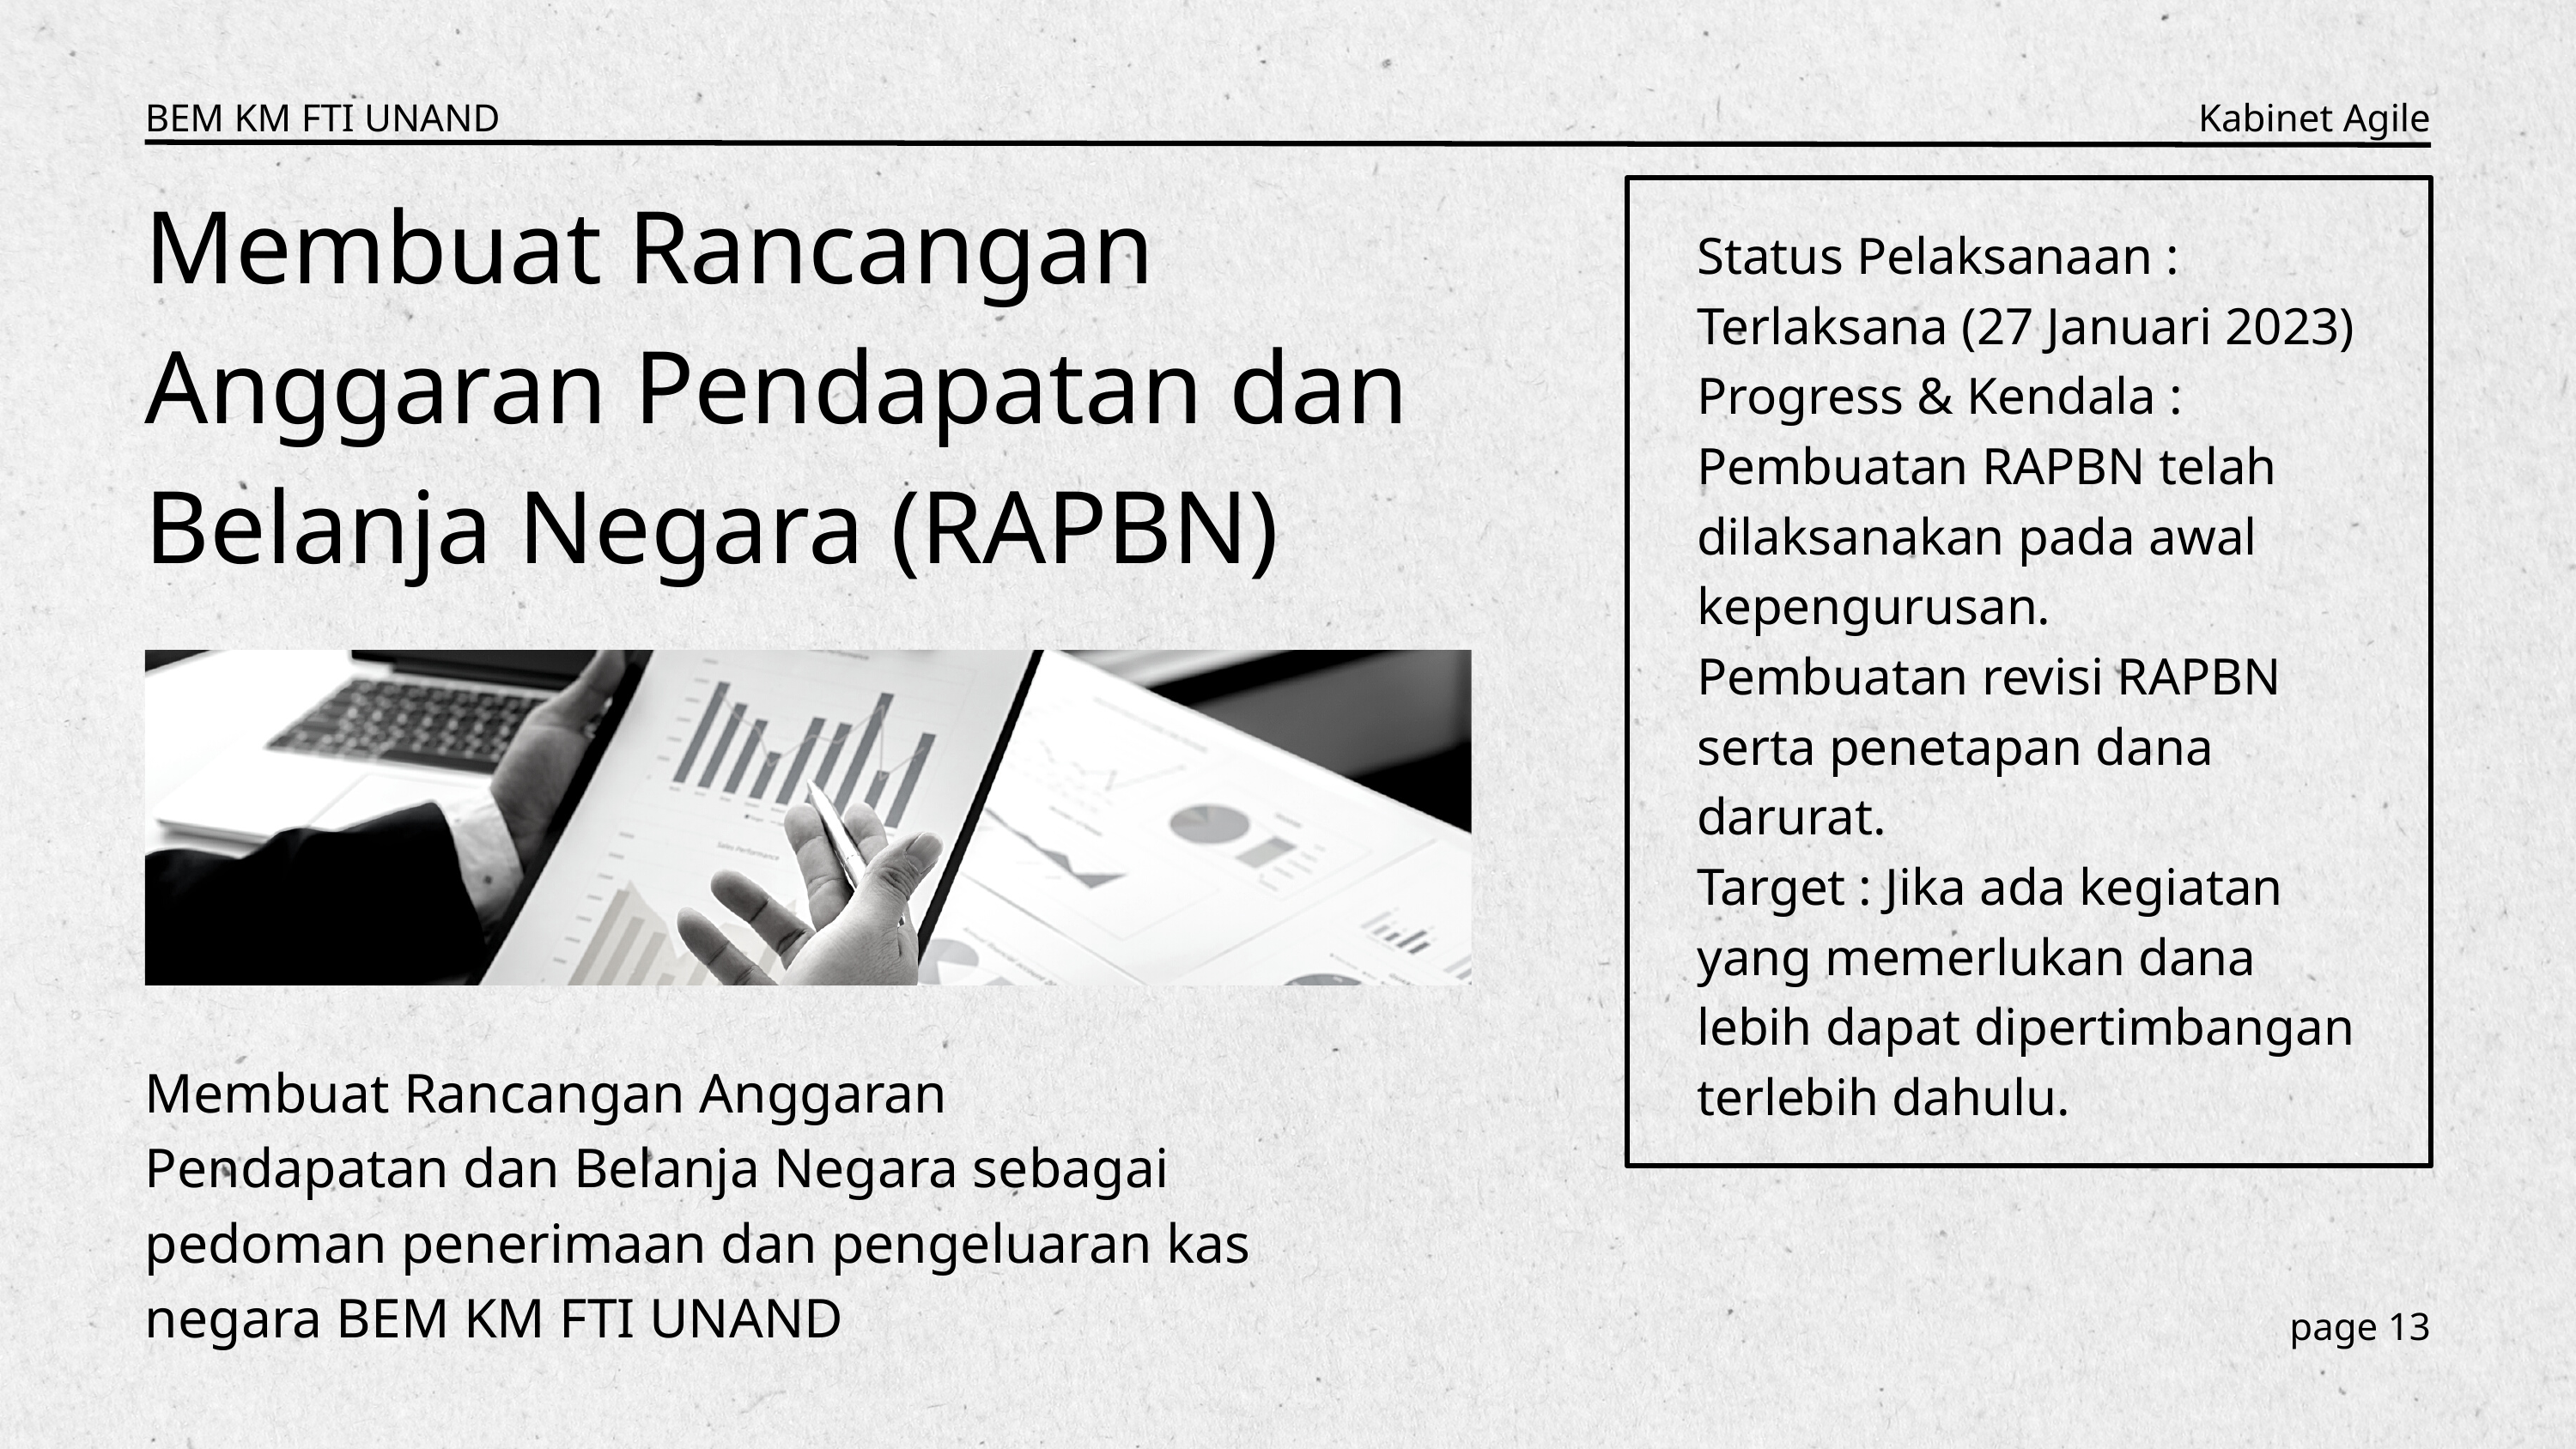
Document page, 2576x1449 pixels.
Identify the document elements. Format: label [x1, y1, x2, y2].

picture [0, 0, 2576, 1449]
text_box [1626, 177, 2432, 1167]
text_box [144, 649, 1472, 985]
